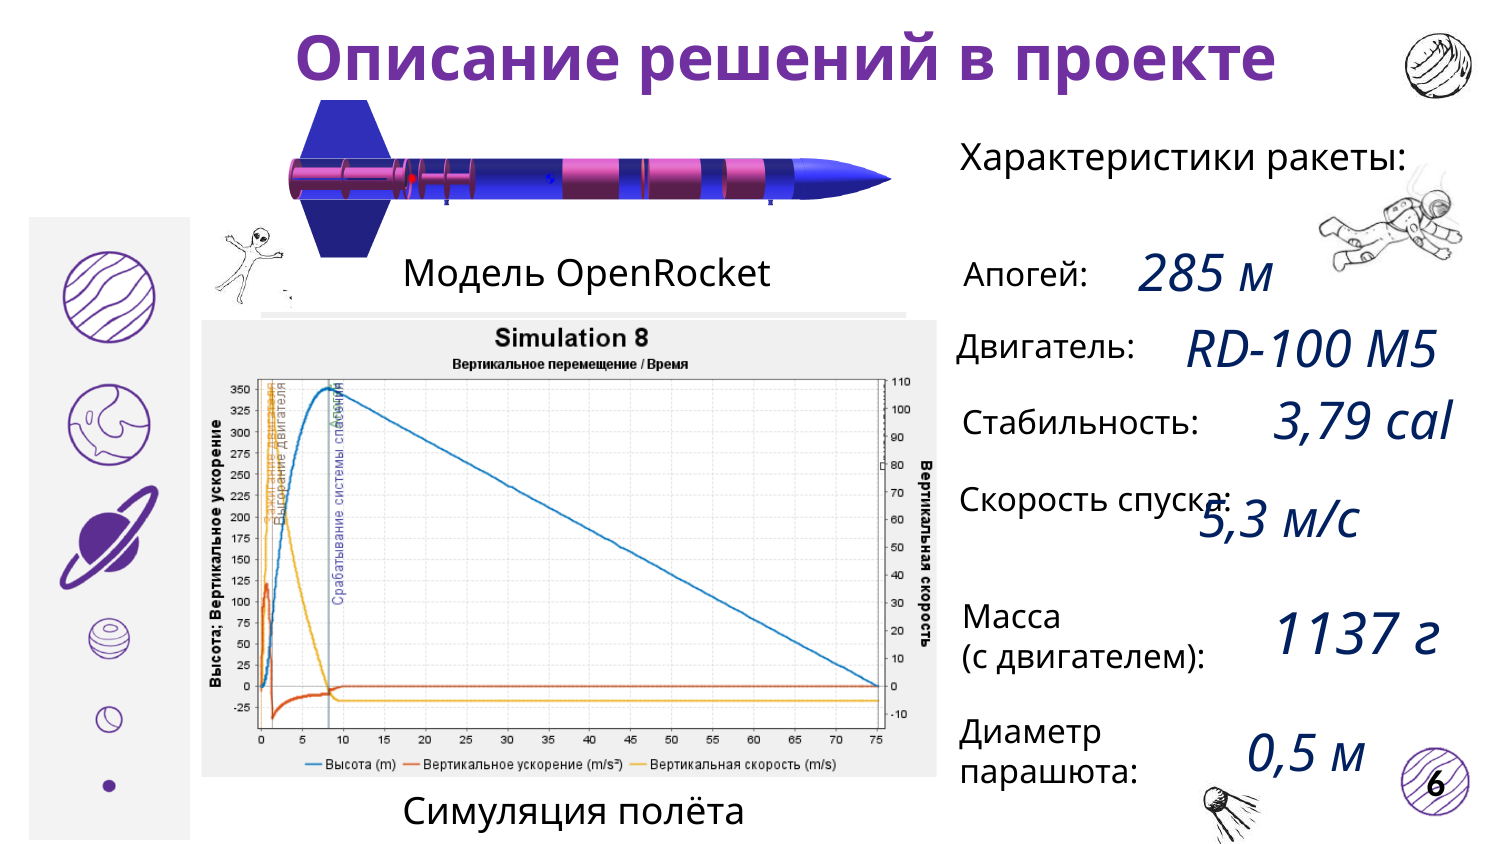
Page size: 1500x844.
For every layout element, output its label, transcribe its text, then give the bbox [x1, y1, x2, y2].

picture [199, 89, 907, 319]
picture [201, 320, 937, 778]
text_box Апогей: [948, 245, 1123, 301]
text_box 285 м [1123, 231, 1324, 310]
text_box Симуляция полёта [387, 786, 872, 840]
text_box RD-100 M5 [1170, 307, 1488, 386]
picture [1393, 23, 1500, 126]
text_box 3,79 cal [1258, 379, 1500, 458]
text_box 0,5 м [1231, 711, 1412, 790]
picture [1326, 158, 1471, 306]
text_box Скорость спуска: [944, 470, 1254, 526]
text_box Двигатель: [941, 317, 1170, 373]
text_box Стабильность: [946, 393, 1258, 449]
text_box Характеристики ракеты: [945, 125, 1500, 231]
picture [1171, 753, 1280, 844]
title Описание решений в проекте [195, 0, 1377, 126]
picture [29, 217, 190, 841]
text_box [1375, 722, 1496, 833]
text_box Диаметр парашюта: [944, 703, 1304, 798]
text_box 1137 г [1256, 588, 1459, 674]
text_box 5,3 м/с [1183, 478, 1409, 556]
text_box Масса (с двигателем): [946, 587, 1340, 683]
